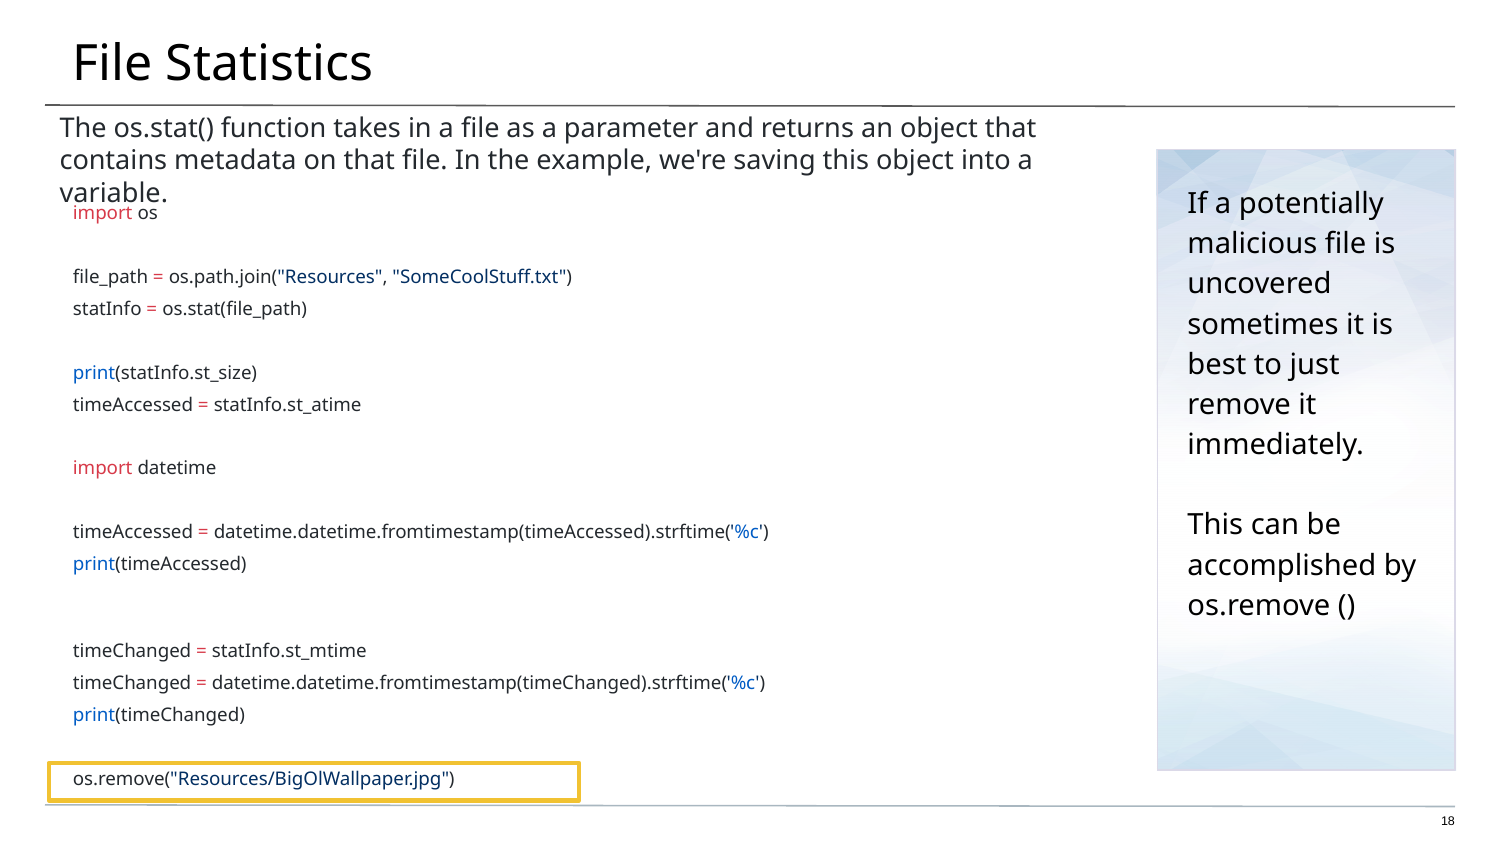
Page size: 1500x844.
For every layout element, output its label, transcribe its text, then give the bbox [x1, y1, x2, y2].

list import os file_path = os.path.join("Resources", "SomeCoolStuff.txt") statInfo = os.stat(file_path) print(statInfo.st_size) timeAccessed = statInfo.st_atime import datetime timeAccessed = datetime.datetime.fromtimestamp(timeAccessed).strftime('%c') print(timeAccessed) timeChanged = statInfo.st_mtime timeChanged = datetime.datetime.fromtimestamp(timeChanged).strftime('%c') print(timeChanged) os.remove("Resources/BigOlWallpaper.jpg") [0, 191, 1097, 831]
slide_number ‹#› [1412, 813, 1455, 831]
subtitle The os.stat() function takes in a file as a parameter and returns an object that contains metadata on that file. In the example, we're saving this object into a variable. [0, 95, 1158, 172]
title File Statistics [0, 0, 1097, 88]
subtitle If a potentially malicious file is uncovered sometimes it is best to just remove it immediately. This can be accomplished by os.remove () [1157, 149, 1456, 771]
text_box [48, 763, 579, 801]
